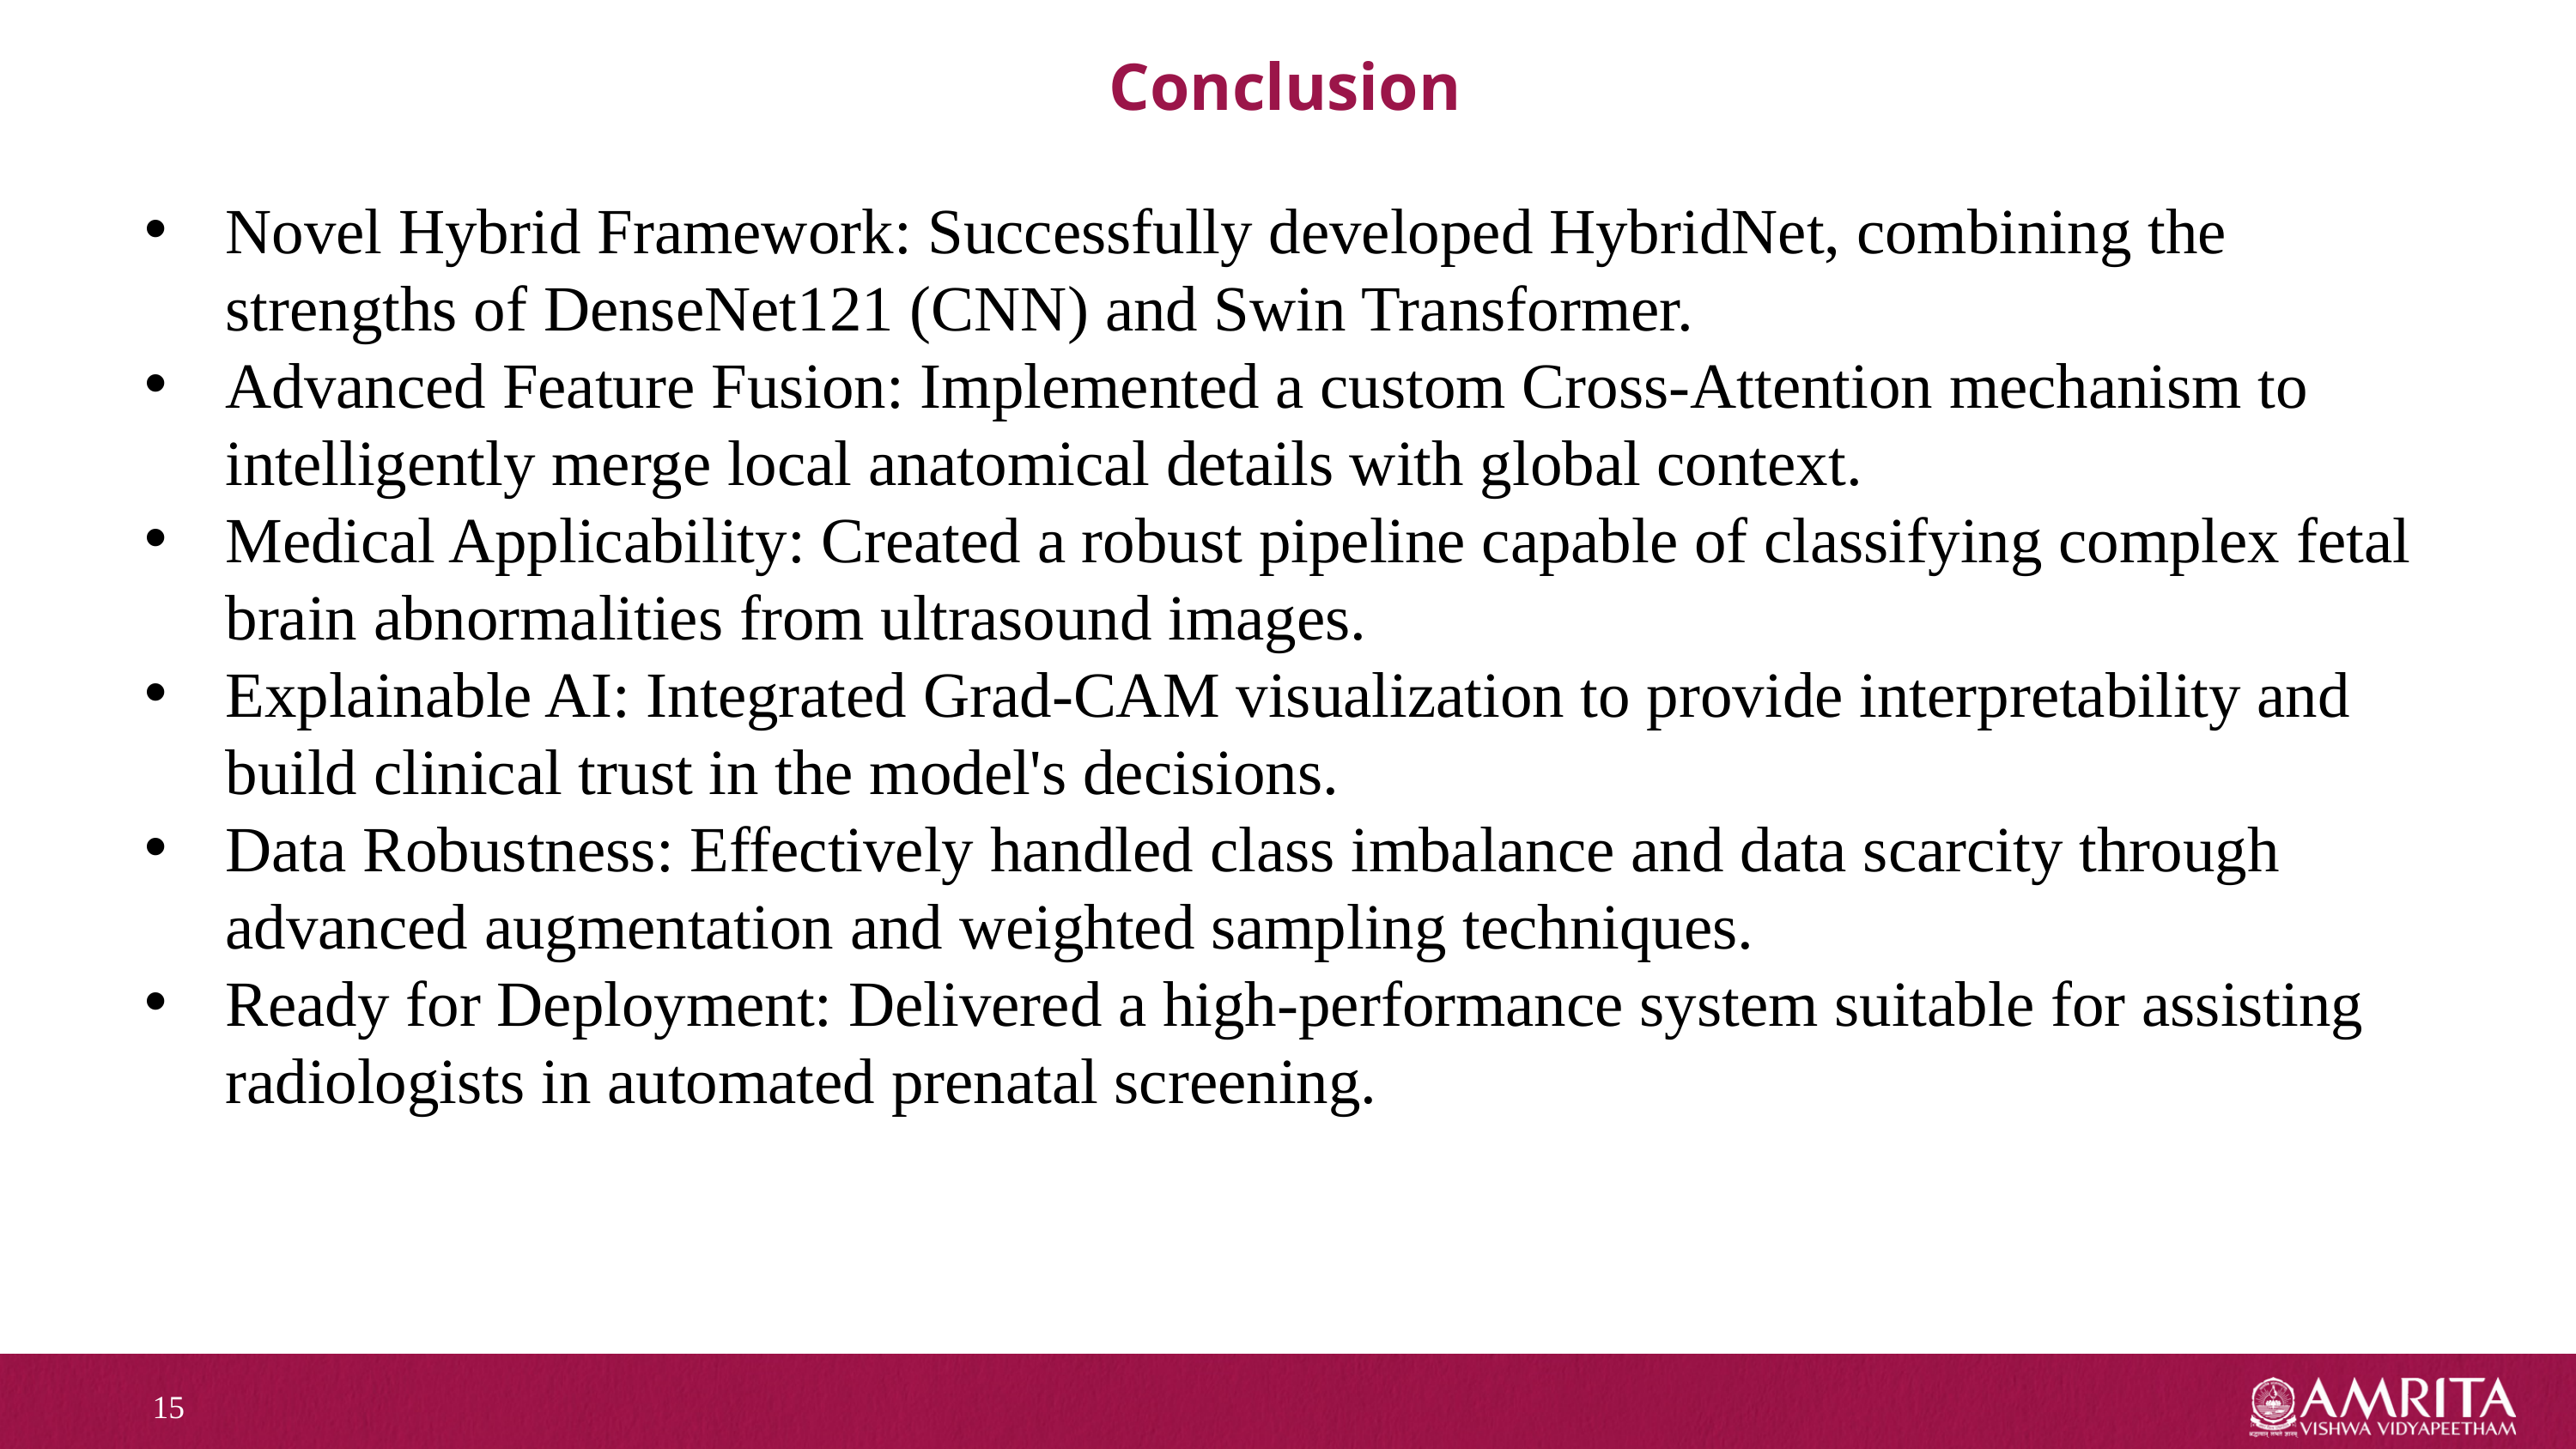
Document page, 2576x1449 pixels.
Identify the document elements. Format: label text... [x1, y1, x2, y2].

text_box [379, 28, 2192, 145]
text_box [24, 1367, 185, 1446]
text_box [2249, 1377, 2517, 1438]
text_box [0, 1354, 2576, 1449]
text_box Novel Hybrid Framework: Successfully developed HybridNet, combining the strengths of DenseNet121 (CNN) and Swin Transformer. Advanced Feature Fusion: Implemented a custom Cross-Attention mechanism to intelligently merge local anatomical details with global context. Medical Applicability: Created a robust pipeline capable of classifying complex fetal brain abnormalities from ultrasound images. Explainable AI: Integrated Grad-CAM visualization to provide interpretability and build clinical trust in the model's decisions. Data Robustness: Effectively handled class imbalance and data scarcity through advanced augmentation and weighted sampling techniques. Ready for Deployment: Delivered a high-performance system suitable for assisting radiologists in automated prenatal screening. [144, 189, 2432, 1117]
